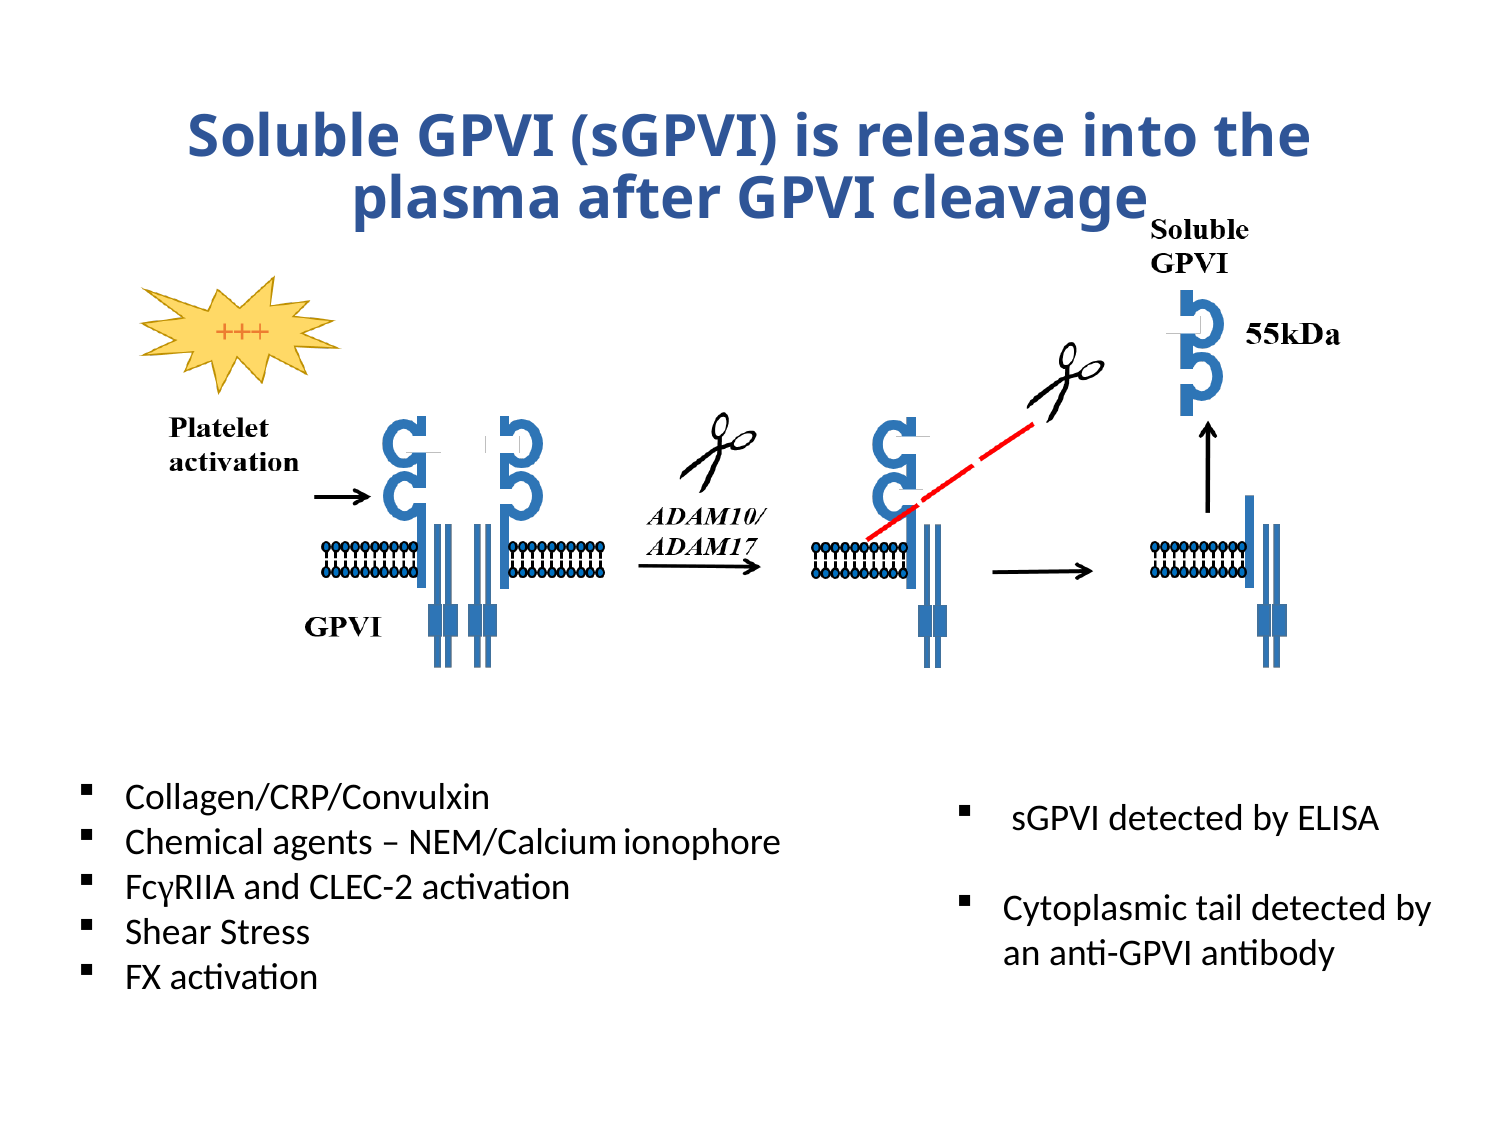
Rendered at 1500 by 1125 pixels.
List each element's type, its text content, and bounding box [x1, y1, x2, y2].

text_box sGPVI detected by ELISA Cytoplasmic tail detected by an anti-GPVI antibody [941, 785, 1455, 981]
text_box Collagen/CRP/Convulxin Chemical agents – NEM/Calcium ionophore FcγRIIA and CLEC-2 activation Shear Stress FX activation [63, 764, 830, 1005]
picture [138, 202, 1362, 668]
title Soluble GPVI (sGPVI) is release into the plasma after GPVI cleavage [103, 59, 1397, 278]
